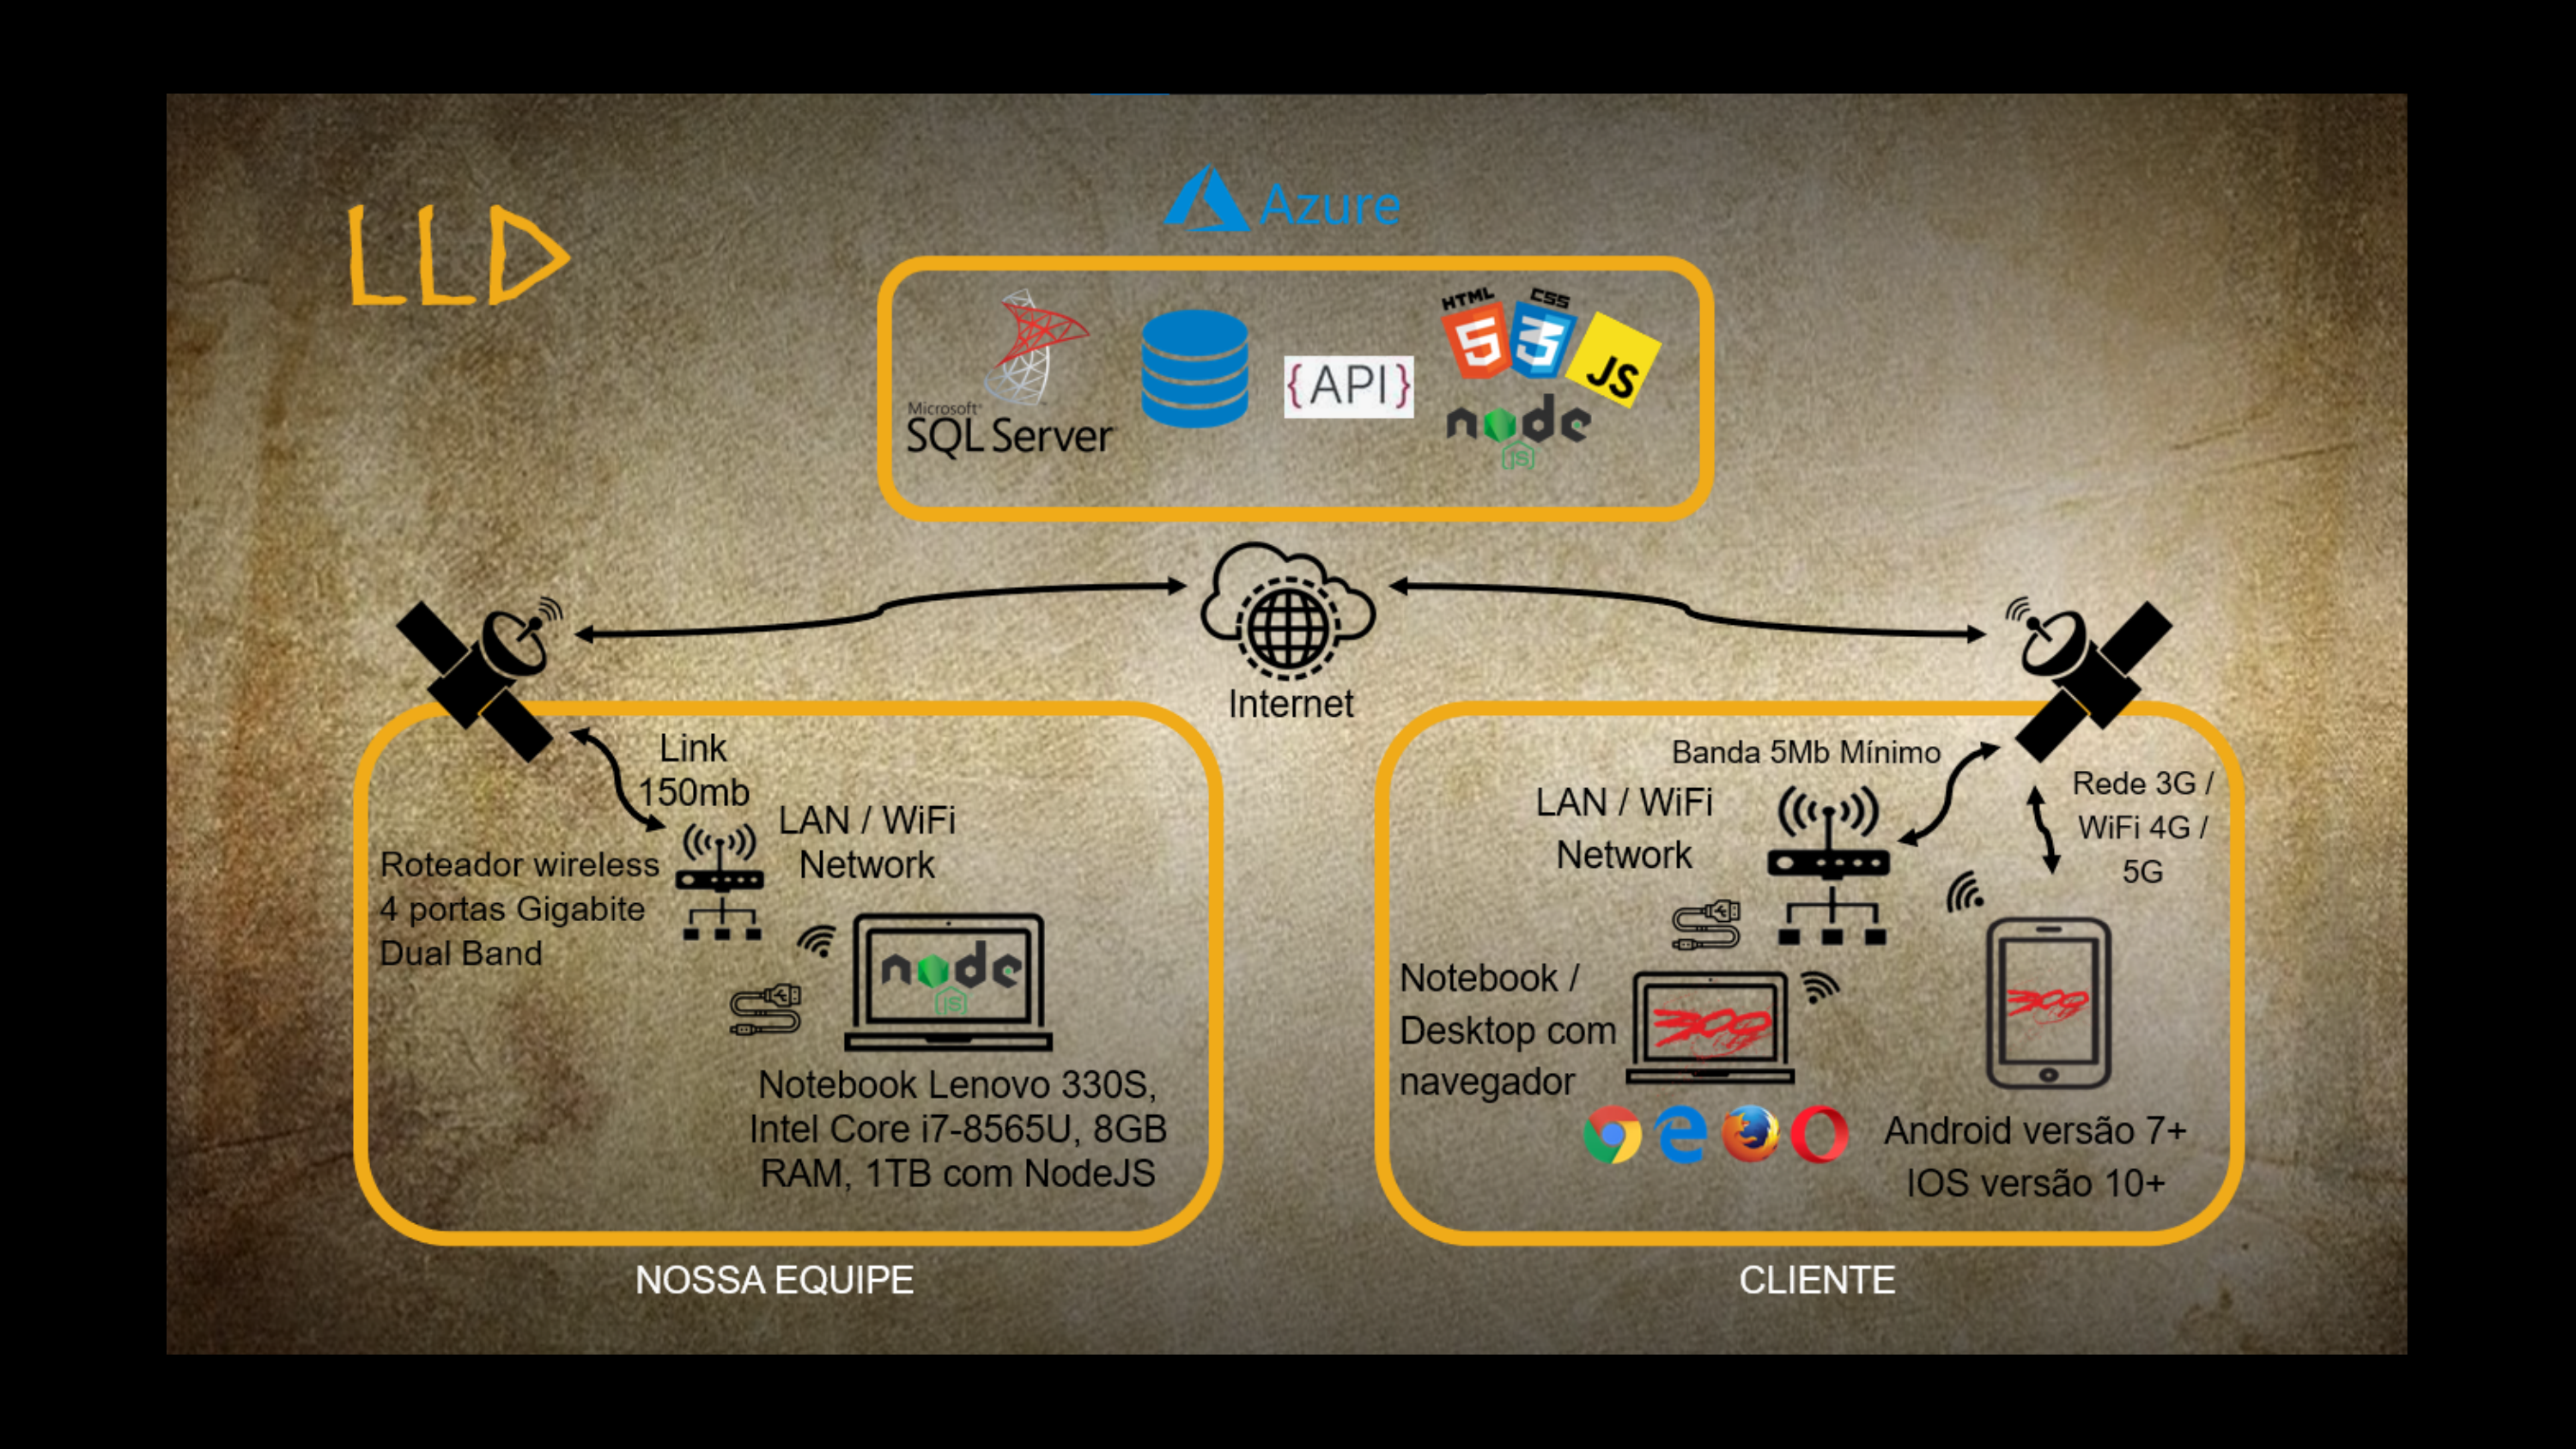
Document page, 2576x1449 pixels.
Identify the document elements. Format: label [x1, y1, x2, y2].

picture [167, 94, 2409, 1355]
